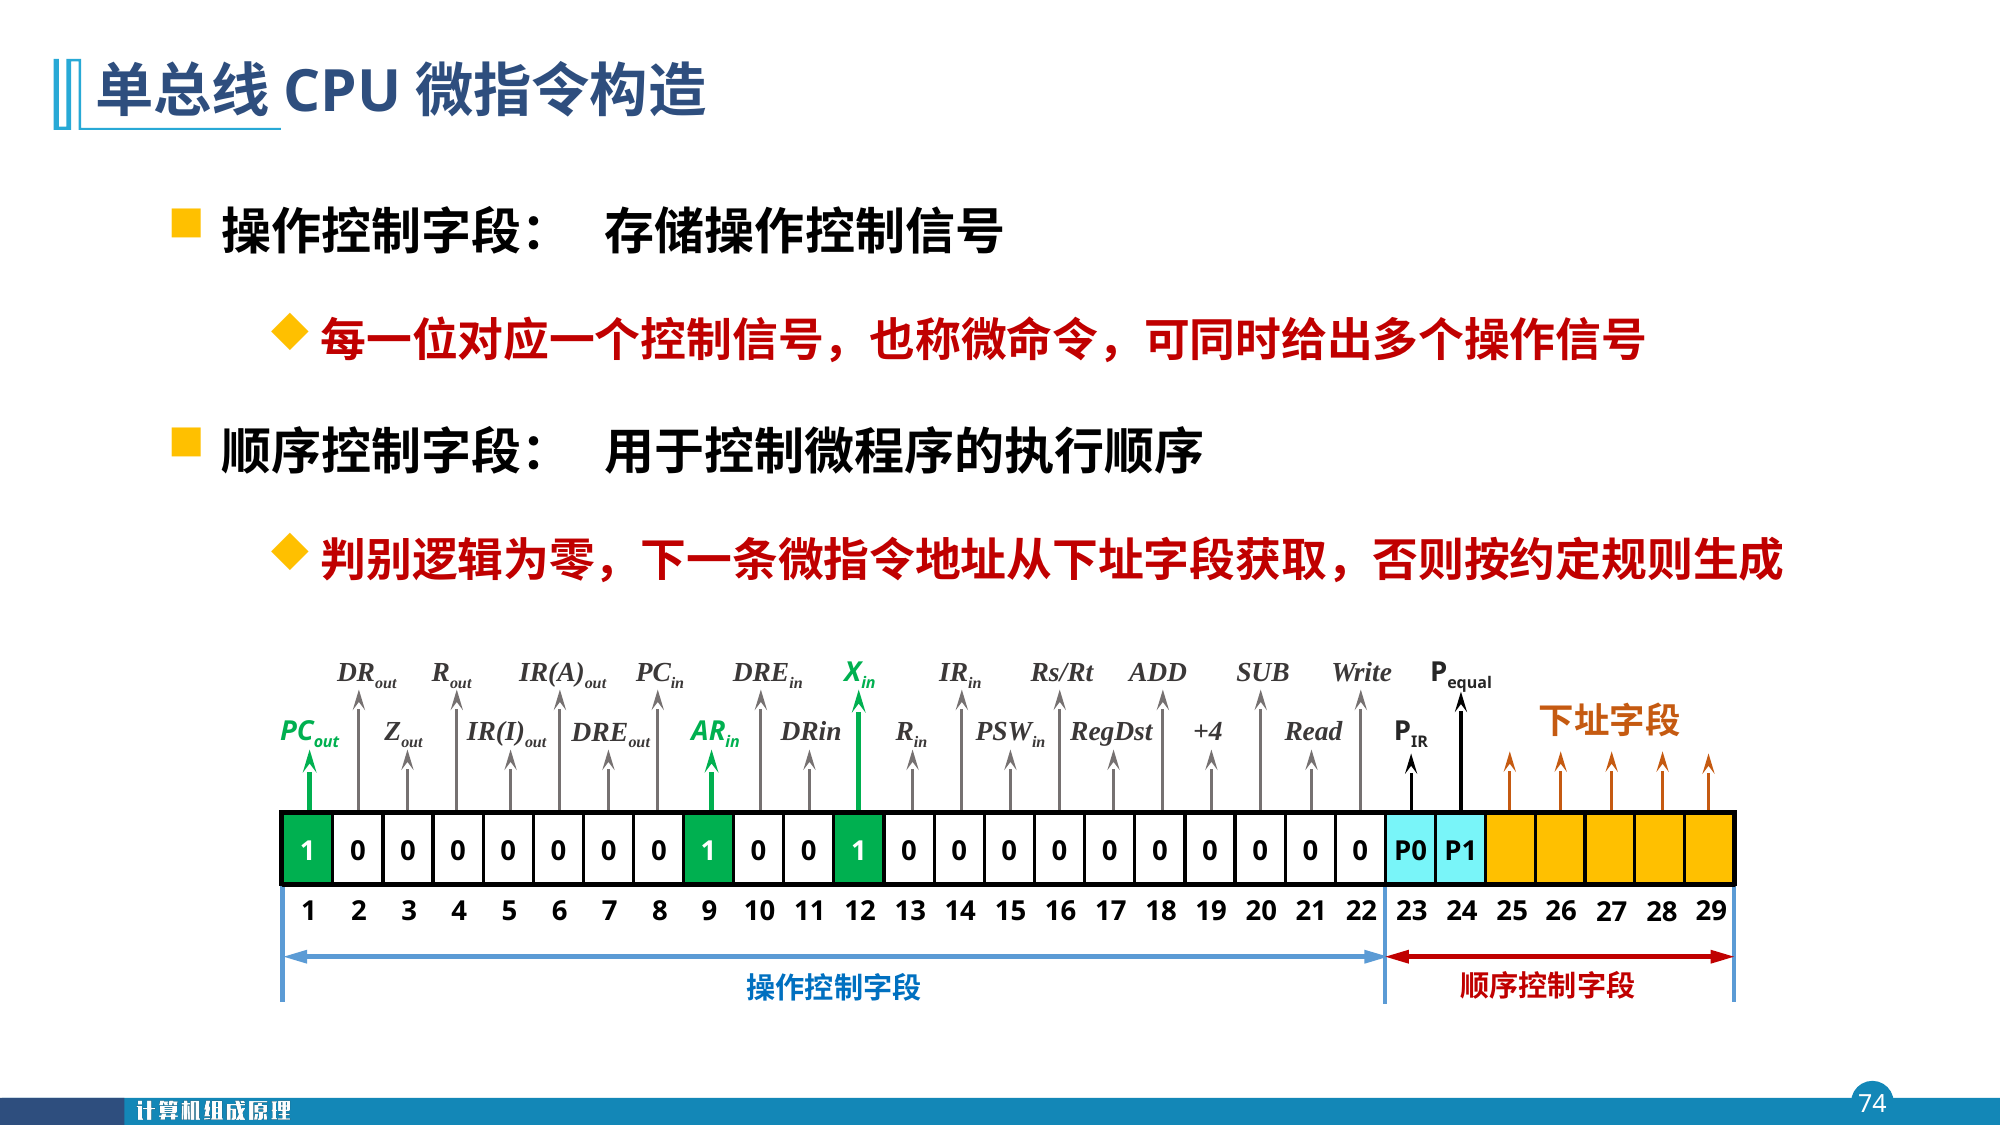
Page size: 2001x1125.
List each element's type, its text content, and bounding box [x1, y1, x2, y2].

text_box 操作控制字段： 存储操作控制信号 每一位对应一个控制信号，也称微命令，可同时给出多个操作信号 顺序控制字段： 用于控制微程序的执行顺序 判别逻辑为零，下一条微指令地址从下址字段获取，否则按约定规则生成 [152, 161, 1878, 593]
title 单总线CPU微指令构造 [80, 42, 1805, 144]
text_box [1385, 946, 1735, 1011]
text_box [261, 646, 1737, 946]
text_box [282, 946, 1388, 1013]
